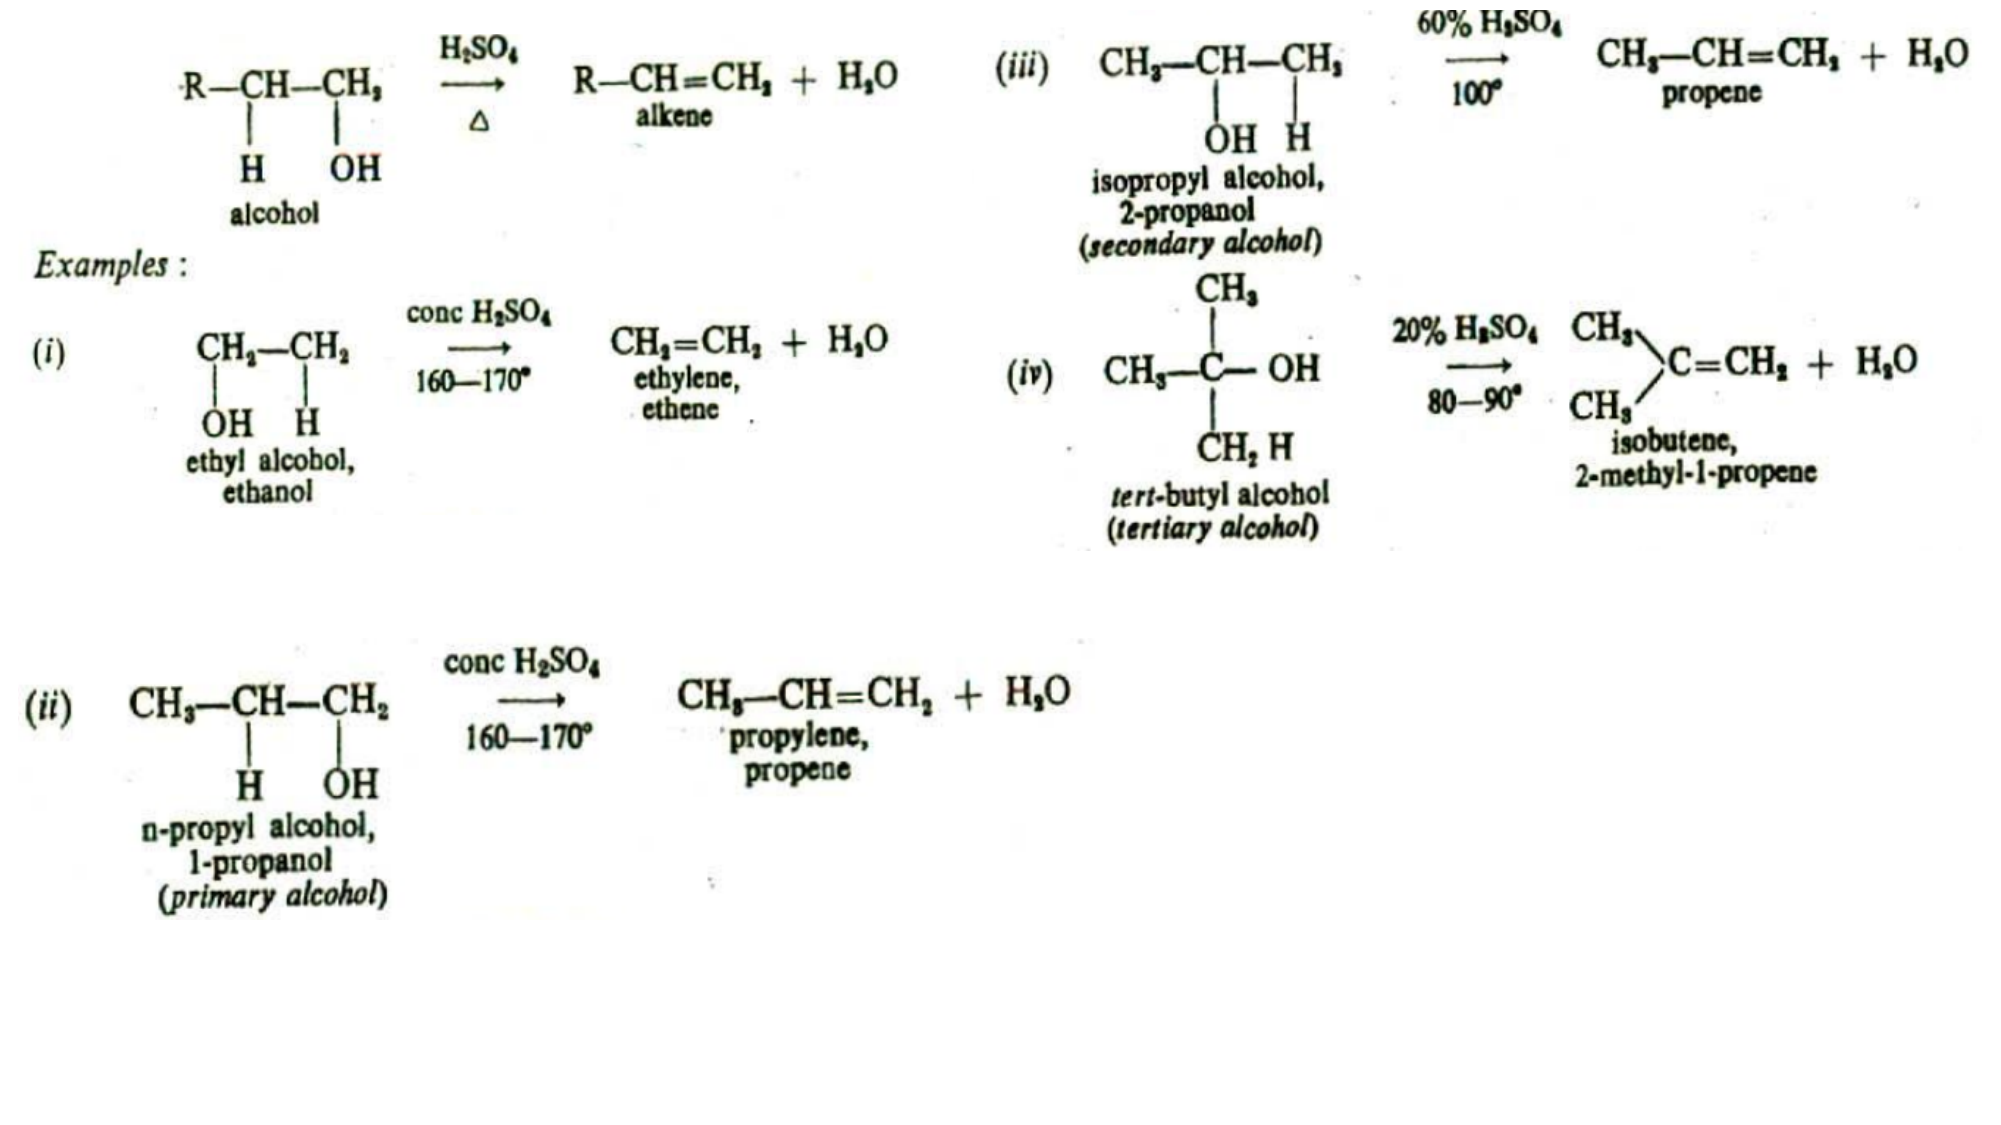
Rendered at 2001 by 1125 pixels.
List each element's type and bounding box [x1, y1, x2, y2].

picture [18, 34, 911, 515]
picture [18, 638, 1102, 920]
picture [972, 10, 1982, 551]
